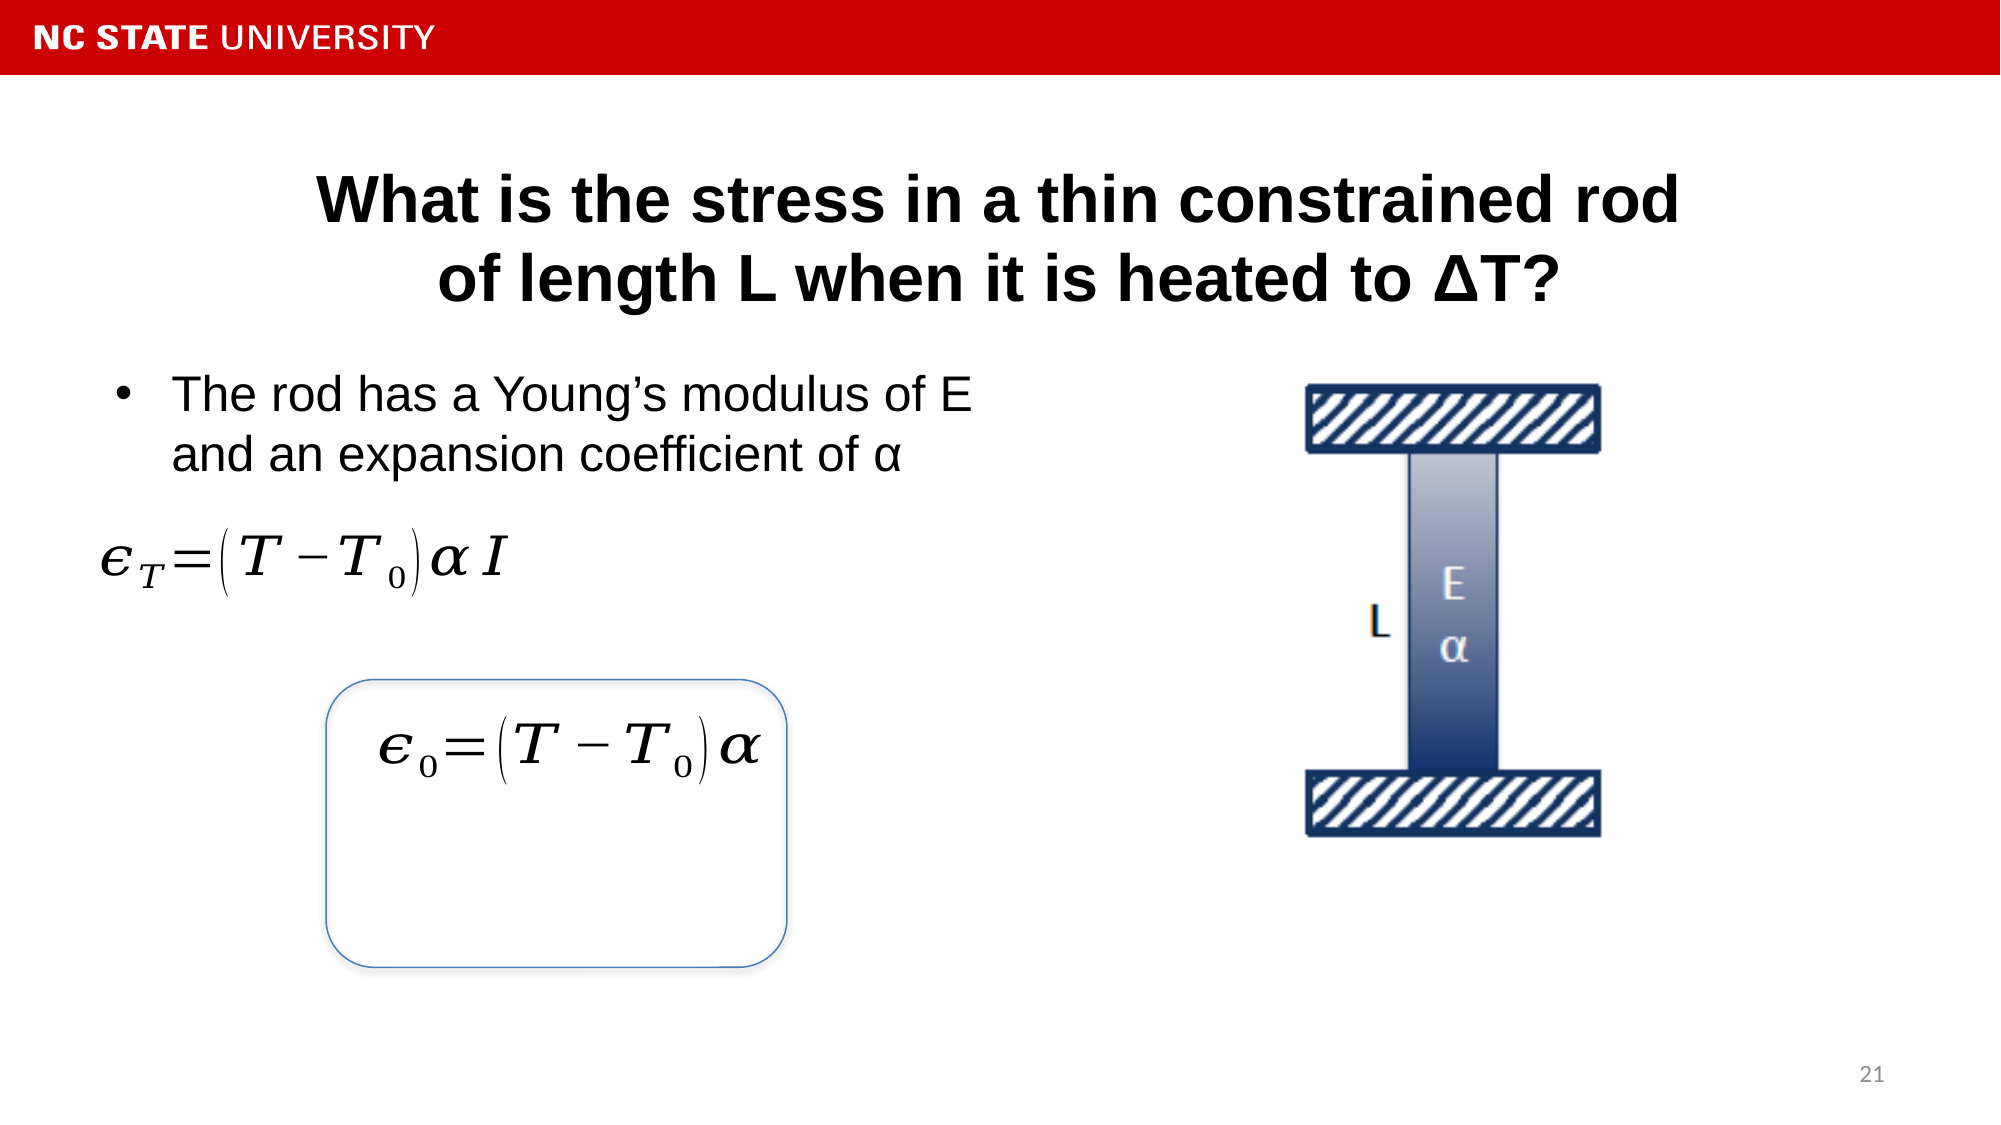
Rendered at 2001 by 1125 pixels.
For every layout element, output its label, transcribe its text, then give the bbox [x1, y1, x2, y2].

slide_number 21 [1433, 1042, 1900, 1103]
picture [0, 0, 2000, 75]
picture [1290, 367, 1627, 858]
title What is the stress in a thin constrained rod of length L when it is heated to ΔT? [99, 147, 1900, 323]
text_box [325, 678, 788, 969]
list The rod has a Young’s modulus of E and an expansion coefficient of α [99, 354, 1022, 1005]
